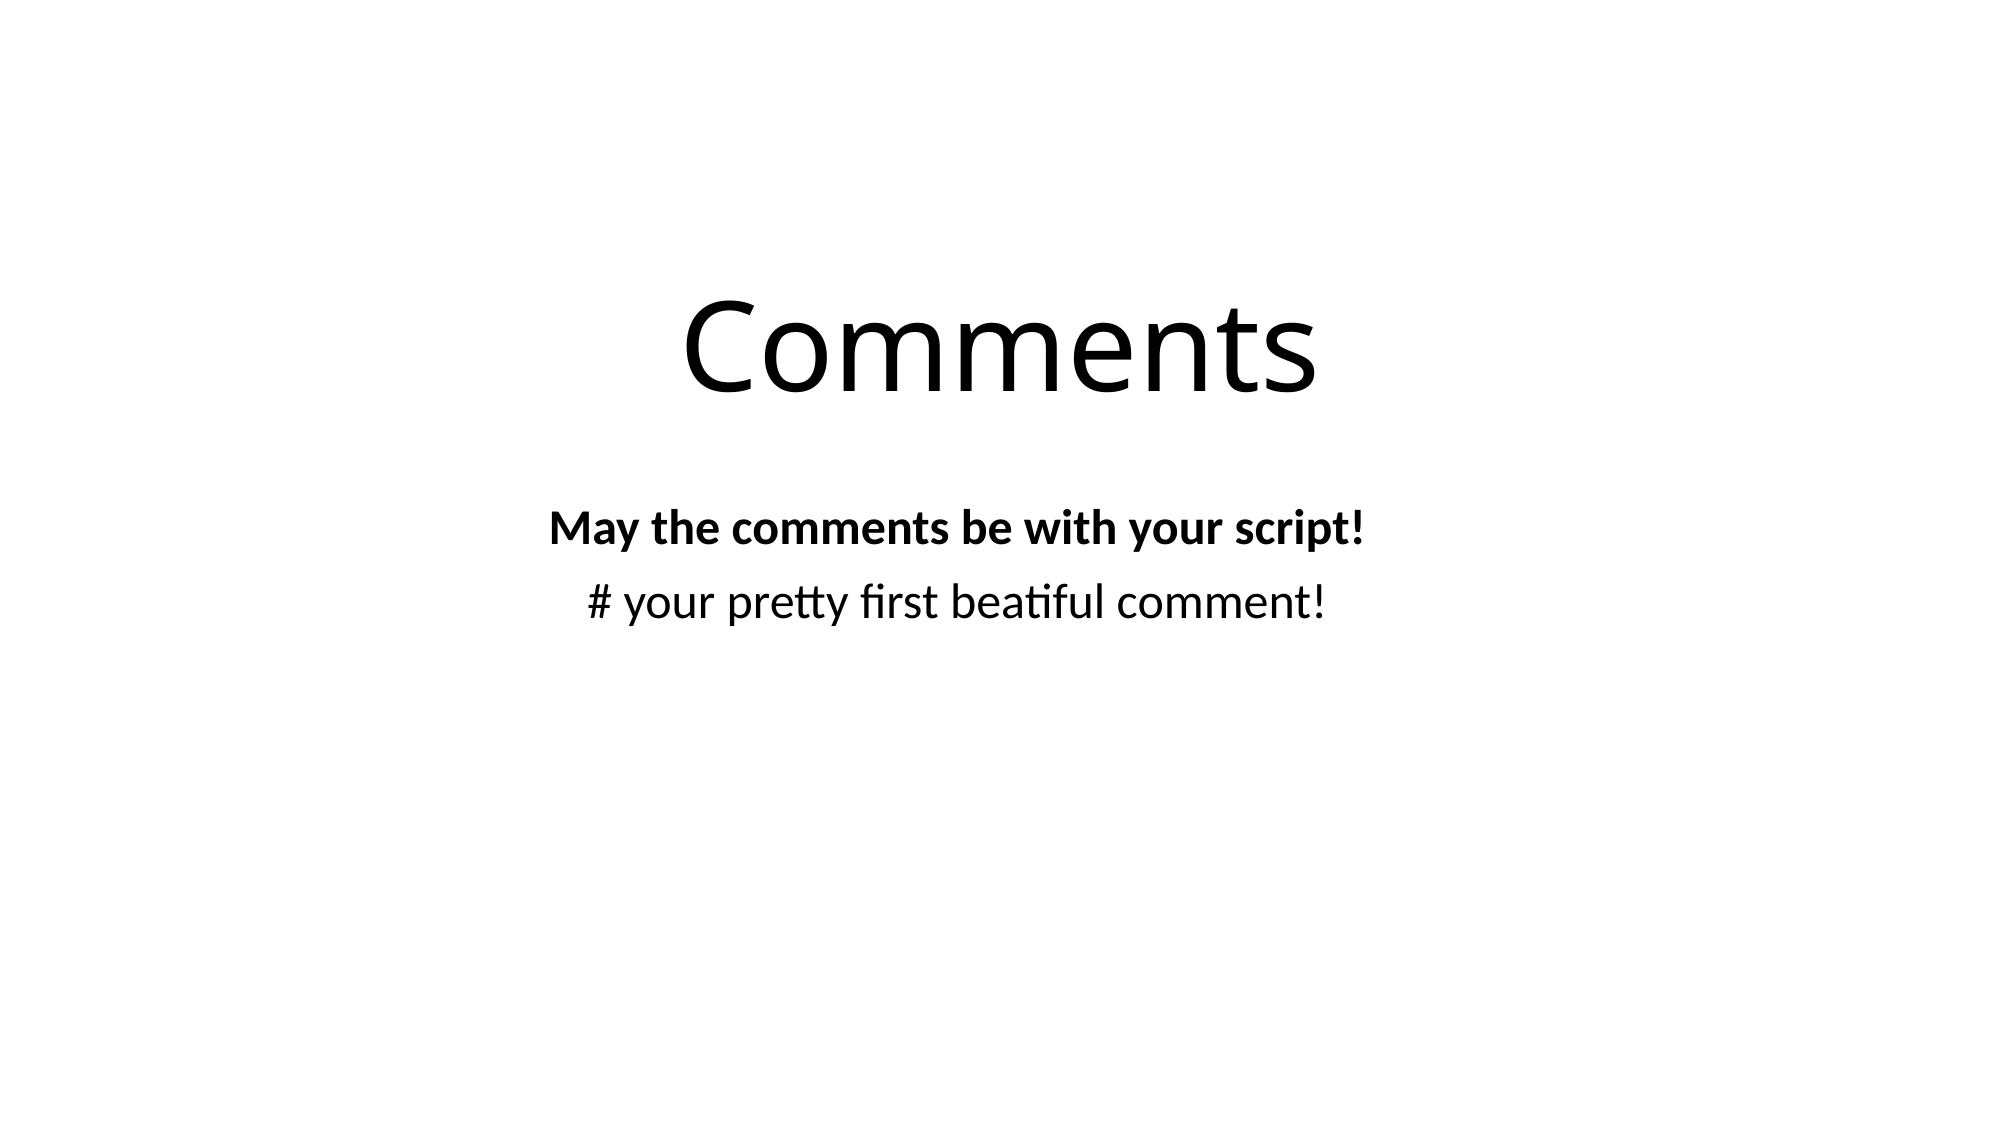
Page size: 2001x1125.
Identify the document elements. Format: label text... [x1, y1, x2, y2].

title Comments [249, 34, 1750, 426]
subtitle May the comments be with your script! # your pretty first beatiful comment! [207, 493, 1708, 765]
